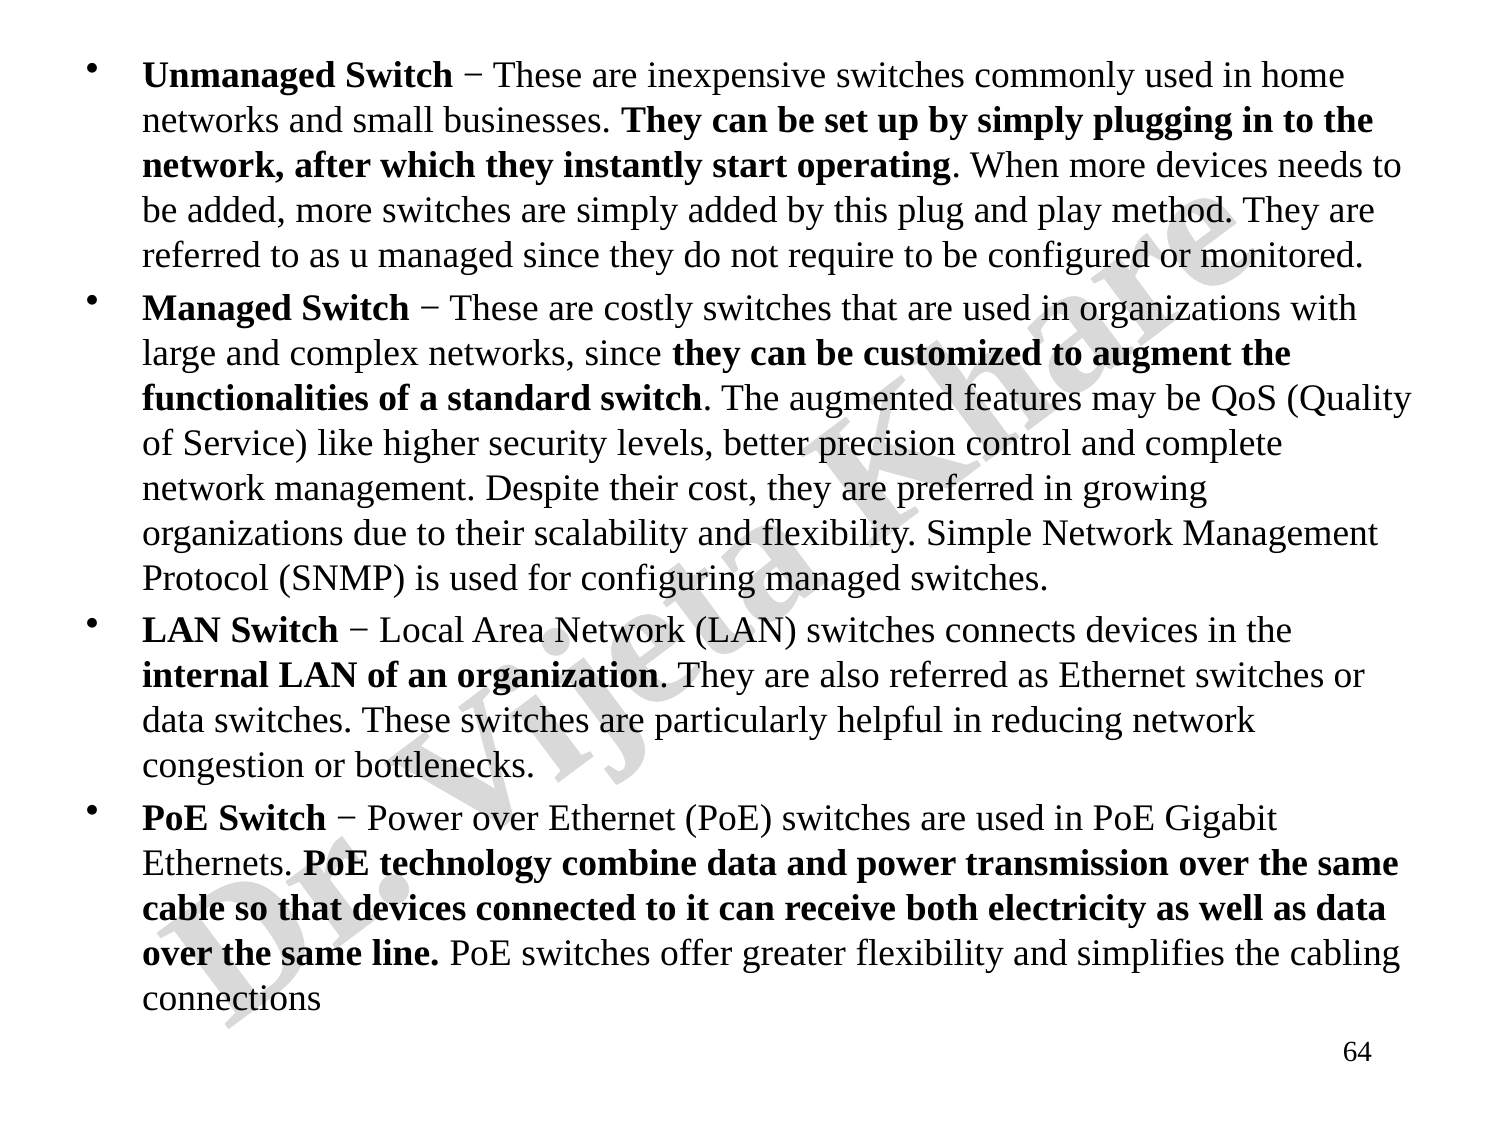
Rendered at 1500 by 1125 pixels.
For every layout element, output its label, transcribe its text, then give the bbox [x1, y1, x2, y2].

slide_number 64 [1074, 1024, 1388, 1101]
list Unmanaged Switch − These are inexpensive switches commonly used in home networks and small businesses. They can be set up by simply plugging in to the network, after which they instantly start operating. When more devices needs to be added, more switches are simply added by this plug and play method. They are referred to as u managed since they do not require to be configured or monitored. Managed Switch − These are costly switches that are used in organizations with large and complex networks, since they can be customized to augment the functionalities of a standard switch. The augmented features may be QoS (Quality of Service) like higher security levels, better precision control and complete network management. Despite their cost, they are preferred in growing organizations due to their scalability and flexibility. Simple Network Management Protocol (SNMP) is used for configuring managed switches. LAN Switch − Local Area Network (LAN) switches connects devices in the internal LAN of an organization. They are also referred as Ethernet switches or data switches. These switches are particularly helpful in reducing network congestion or bottlenecks. PoE Switch − Power over Ethernet (PoE) switches are used in PoE Gigabit Ethernets. PoE technology combine data and power transmission over the same cable so that devices connected to it can receive both electricity as well as data over the same line. PoE switches offer greater flexibility and simplifies the cabling connections [70, 42, 1430, 1083]
